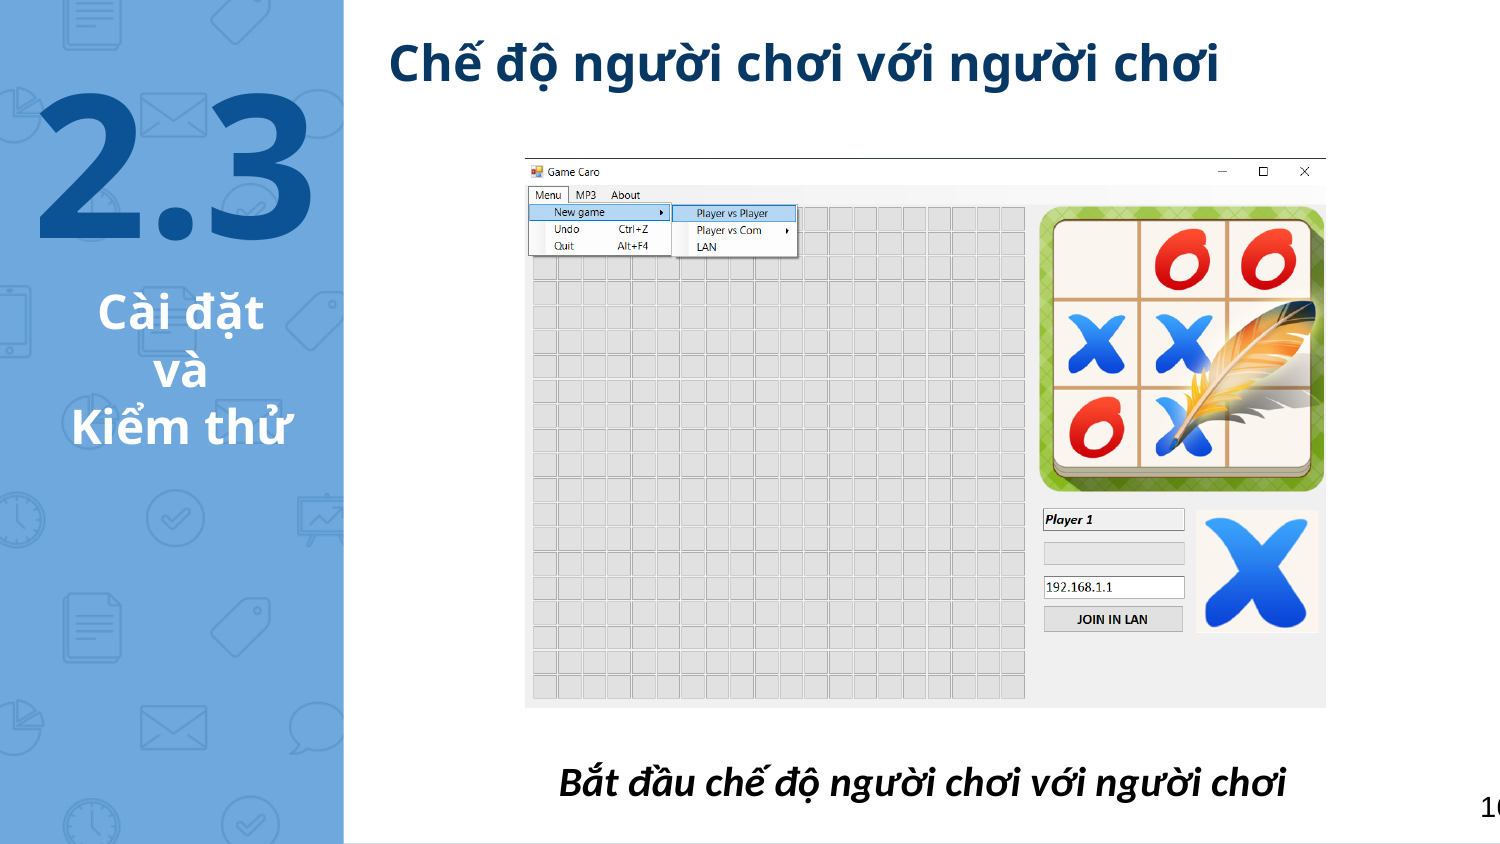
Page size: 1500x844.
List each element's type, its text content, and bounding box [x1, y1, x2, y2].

slide_number 2.3 [17, 23, 346, 230]
text_box Chế độ người chơi với người chơi [373, 16, 1478, 125]
title Cài đặt và Kiểm thử [17, 266, 346, 600]
text_box 15 [1364, 812, 1500, 831]
text_box Bắt đầu chế độ người chơi với người chơi [345, 747, 1500, 812]
picture [524, 158, 1327, 708]
